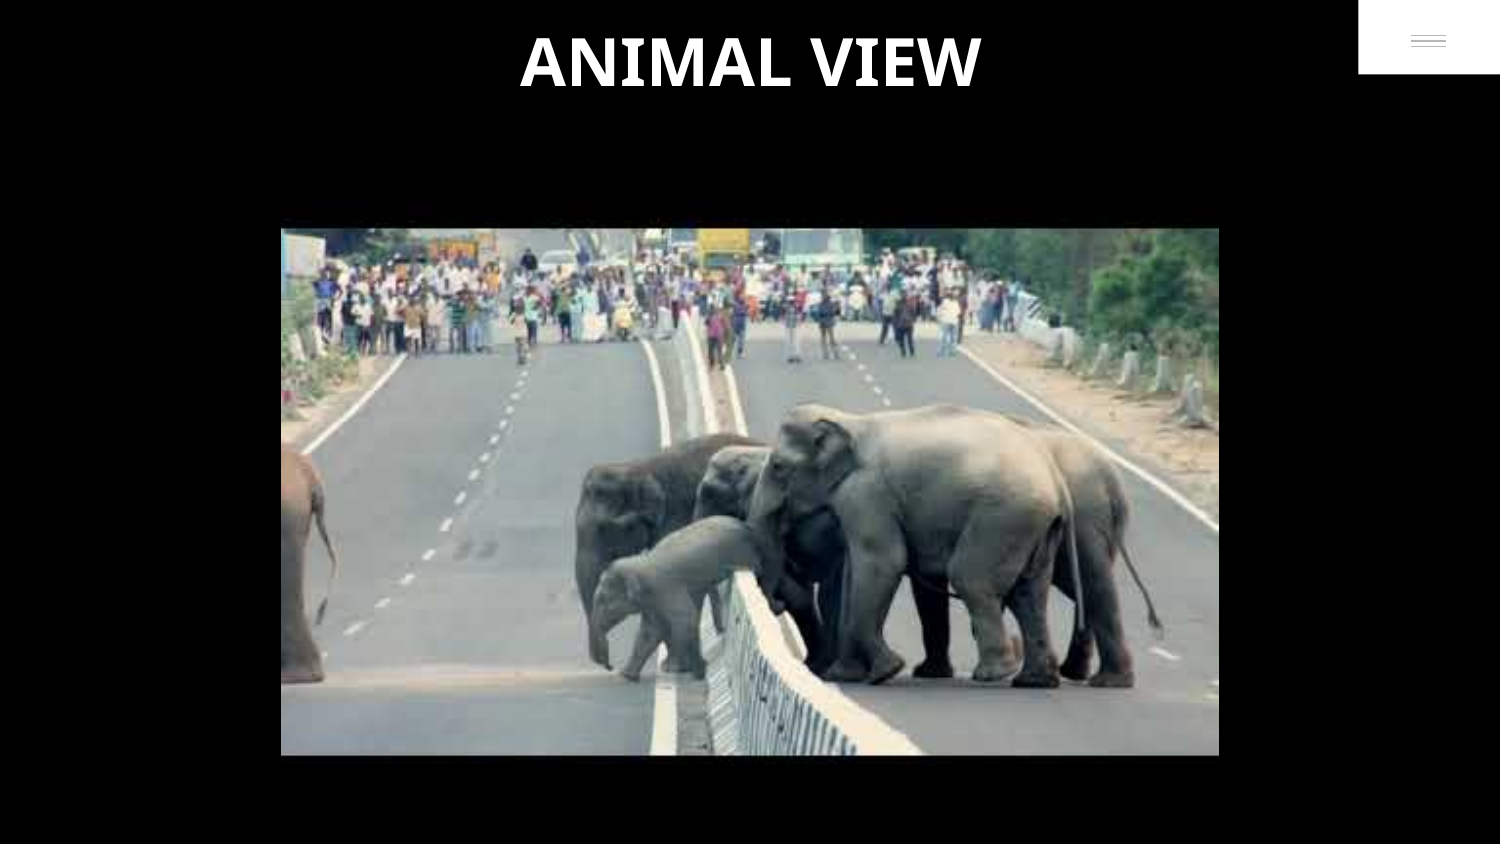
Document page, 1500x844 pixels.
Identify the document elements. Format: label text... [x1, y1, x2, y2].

picture [281, 141, 1219, 844]
text_box ANIMAL VIEW [275, 5, 1227, 116]
